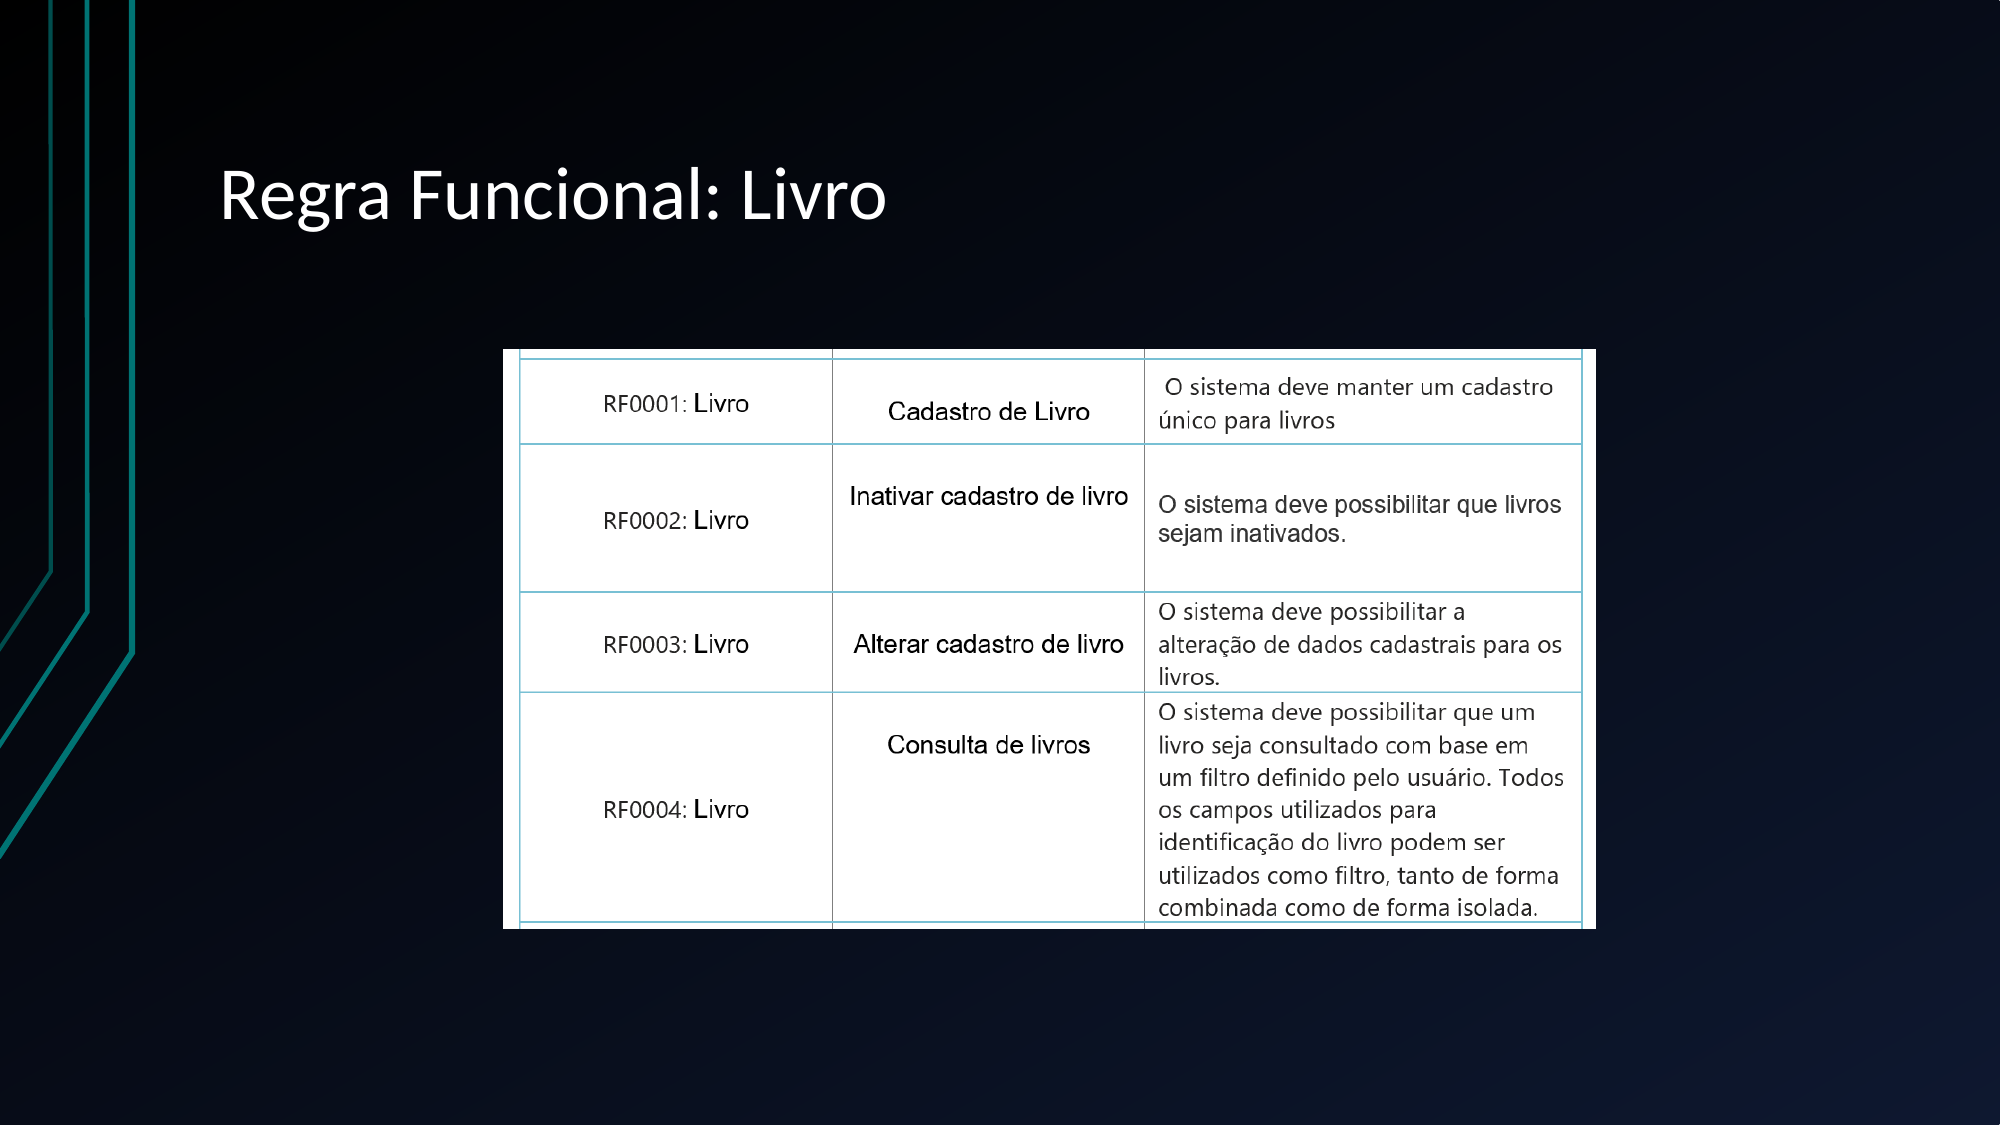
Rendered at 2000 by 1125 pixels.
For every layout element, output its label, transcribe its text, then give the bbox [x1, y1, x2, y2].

title Regra Funcional: Livro [199, 45, 1900, 246]
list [503, 349, 1597, 929]
